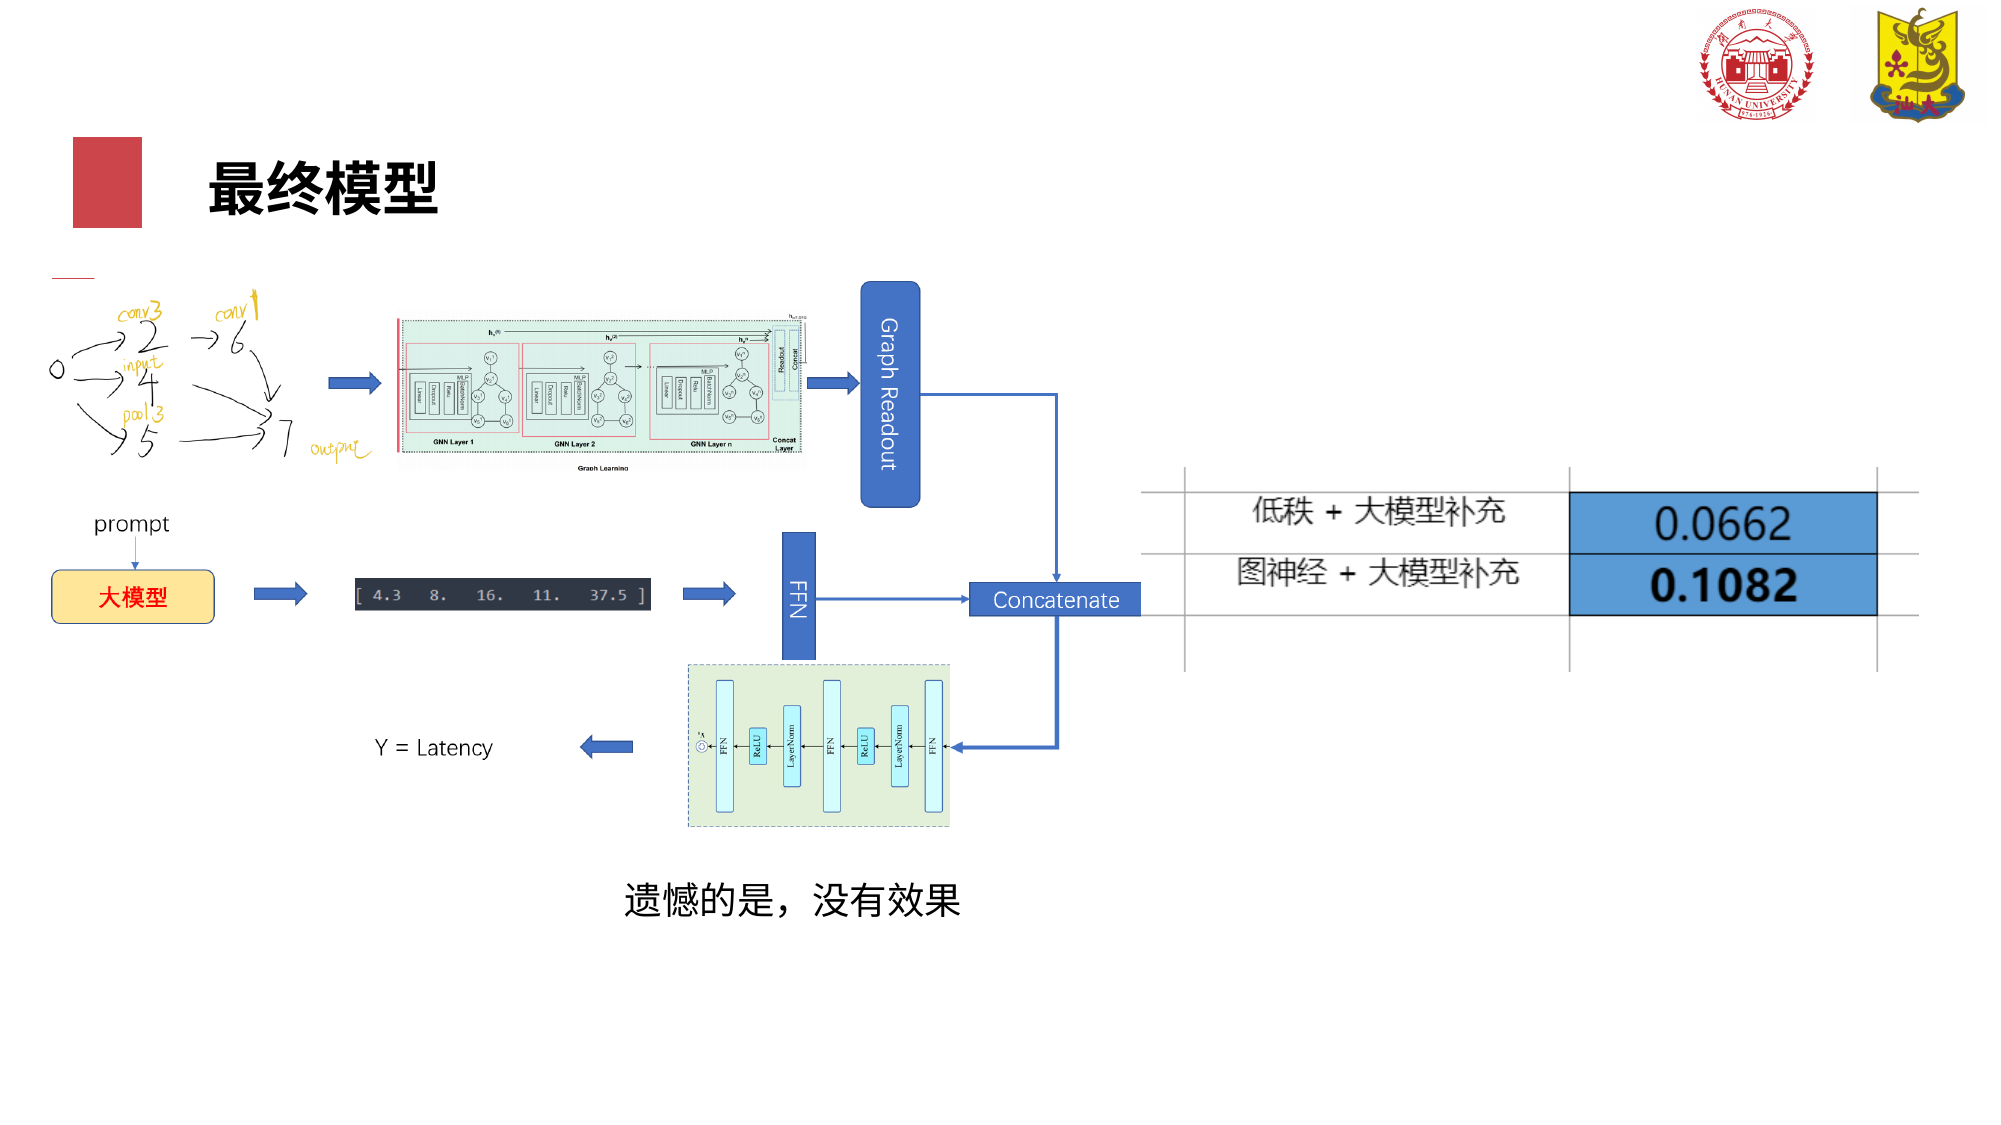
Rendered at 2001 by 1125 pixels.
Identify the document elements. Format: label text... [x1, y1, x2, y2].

text_box 遗憾的是，没有效果 [610, 869, 1319, 930]
picture [73, 137, 143, 228]
picture [1696, 4, 1817, 125]
picture [31, 278, 1919, 833]
picture [1849, 4, 1988, 125]
text_box 最终模型 [193, 144, 456, 230]
